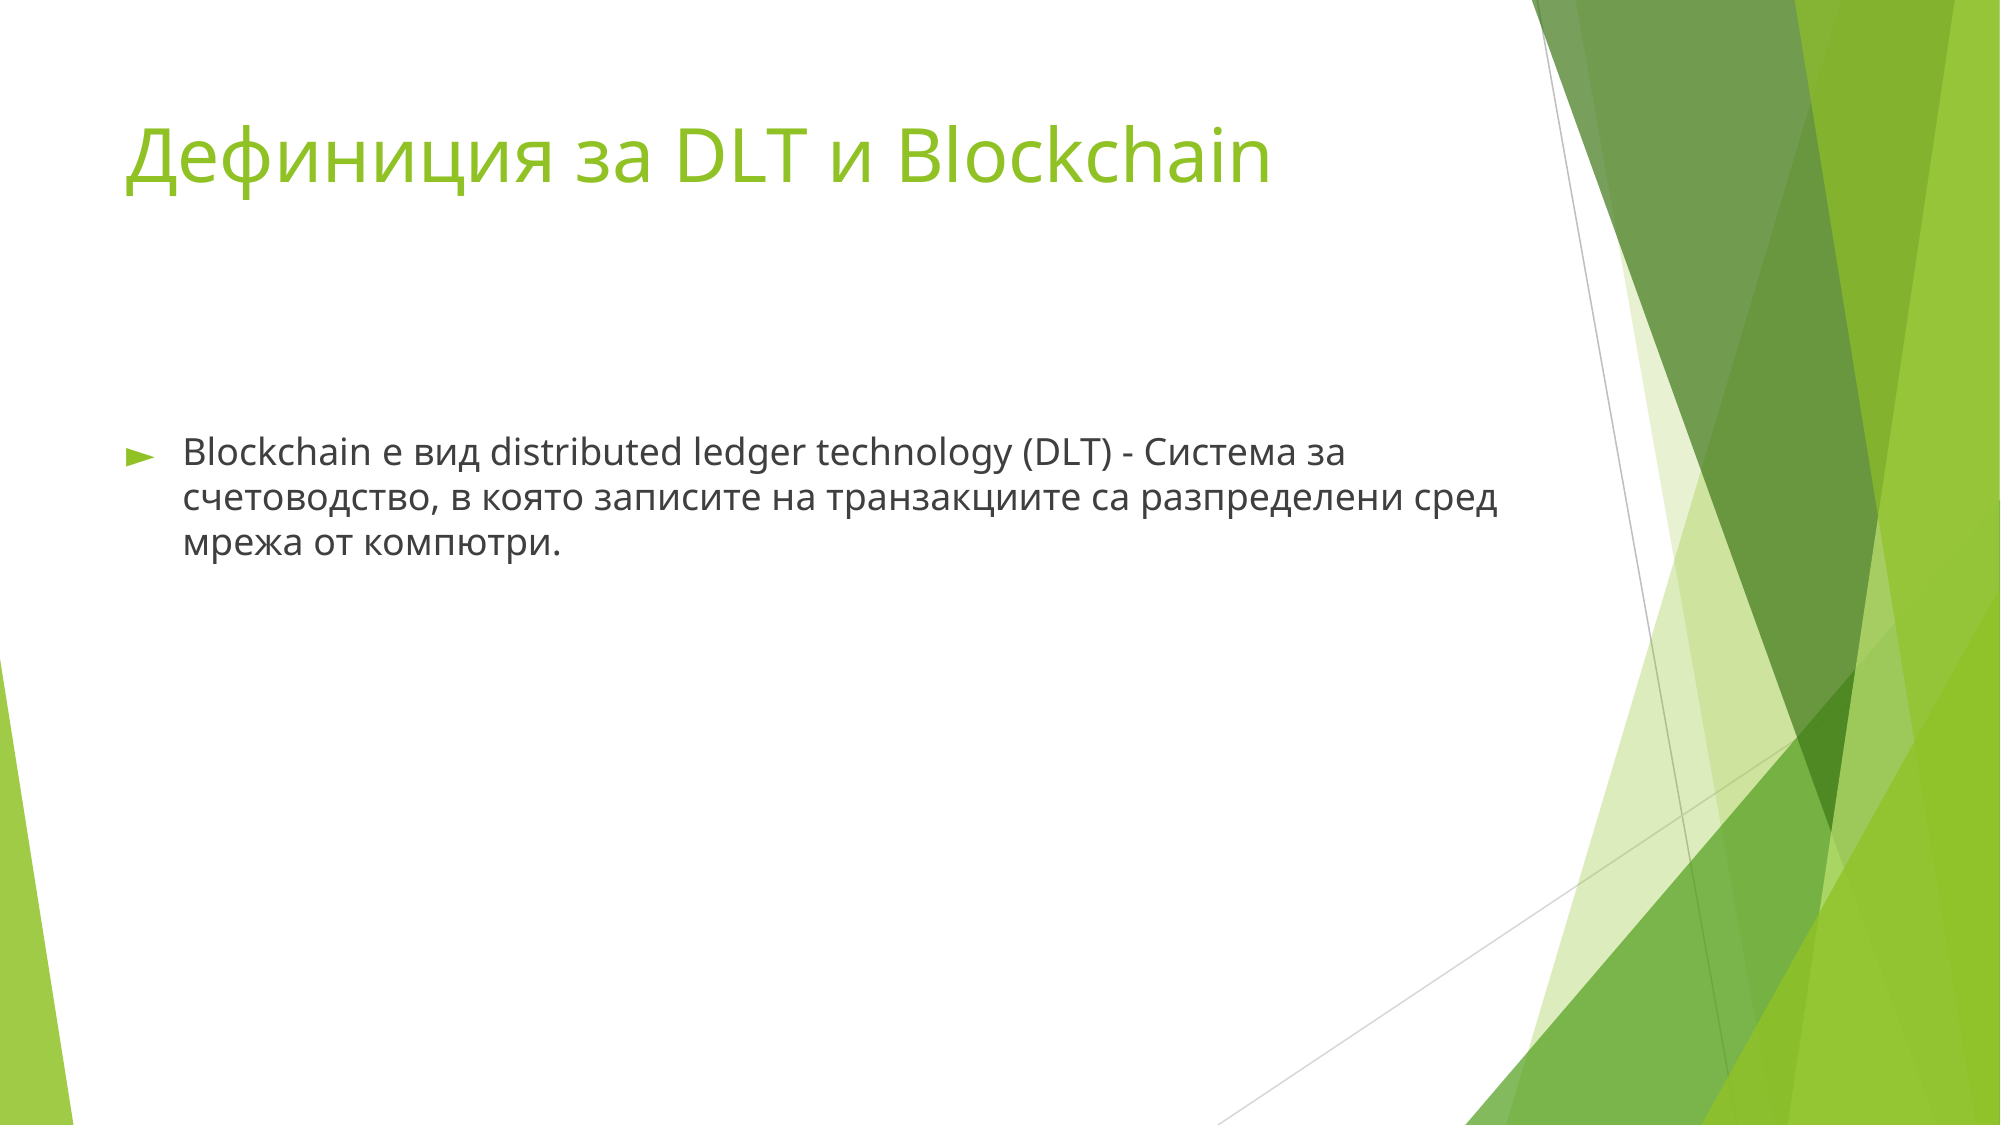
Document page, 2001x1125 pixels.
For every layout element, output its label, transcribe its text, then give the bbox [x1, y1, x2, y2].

title Дефиниция за DLT и Blockchain [111, 99, 1522, 317]
list Blockchain e вид distributed ledger technology (DLT) - Система за счетоводство, в която записите на транзакциите са разпределени сред мрежа от компютри. [111, 354, 1522, 992]
